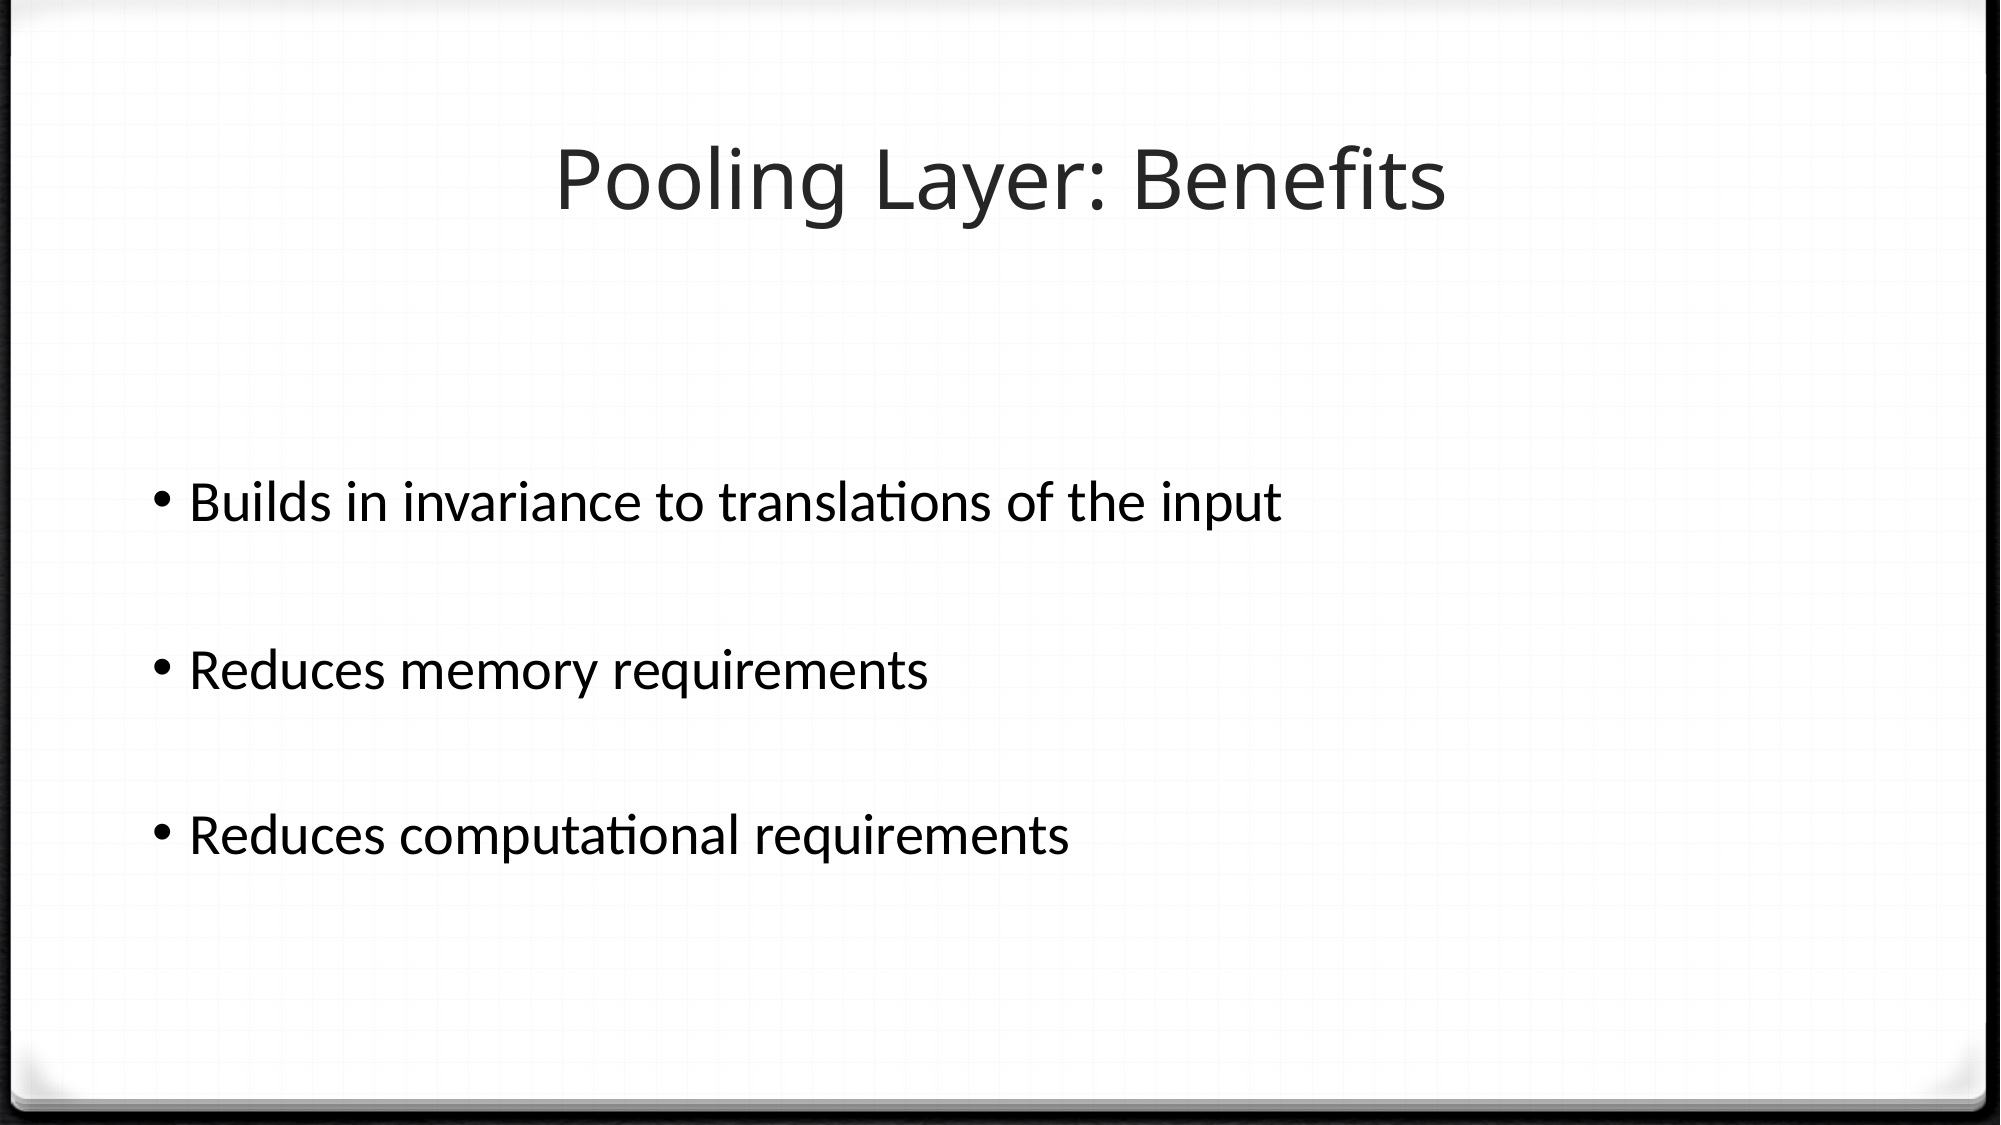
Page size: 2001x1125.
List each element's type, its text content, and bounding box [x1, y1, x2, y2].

title Pooling Layer: Benefits [120, 79, 1880, 270]
picture [0, 0, 2000, 1125]
text_box Builds in invariance to translations of the input Reduces memory requirements Reduces computational requirements [150, 461, 1294, 866]
